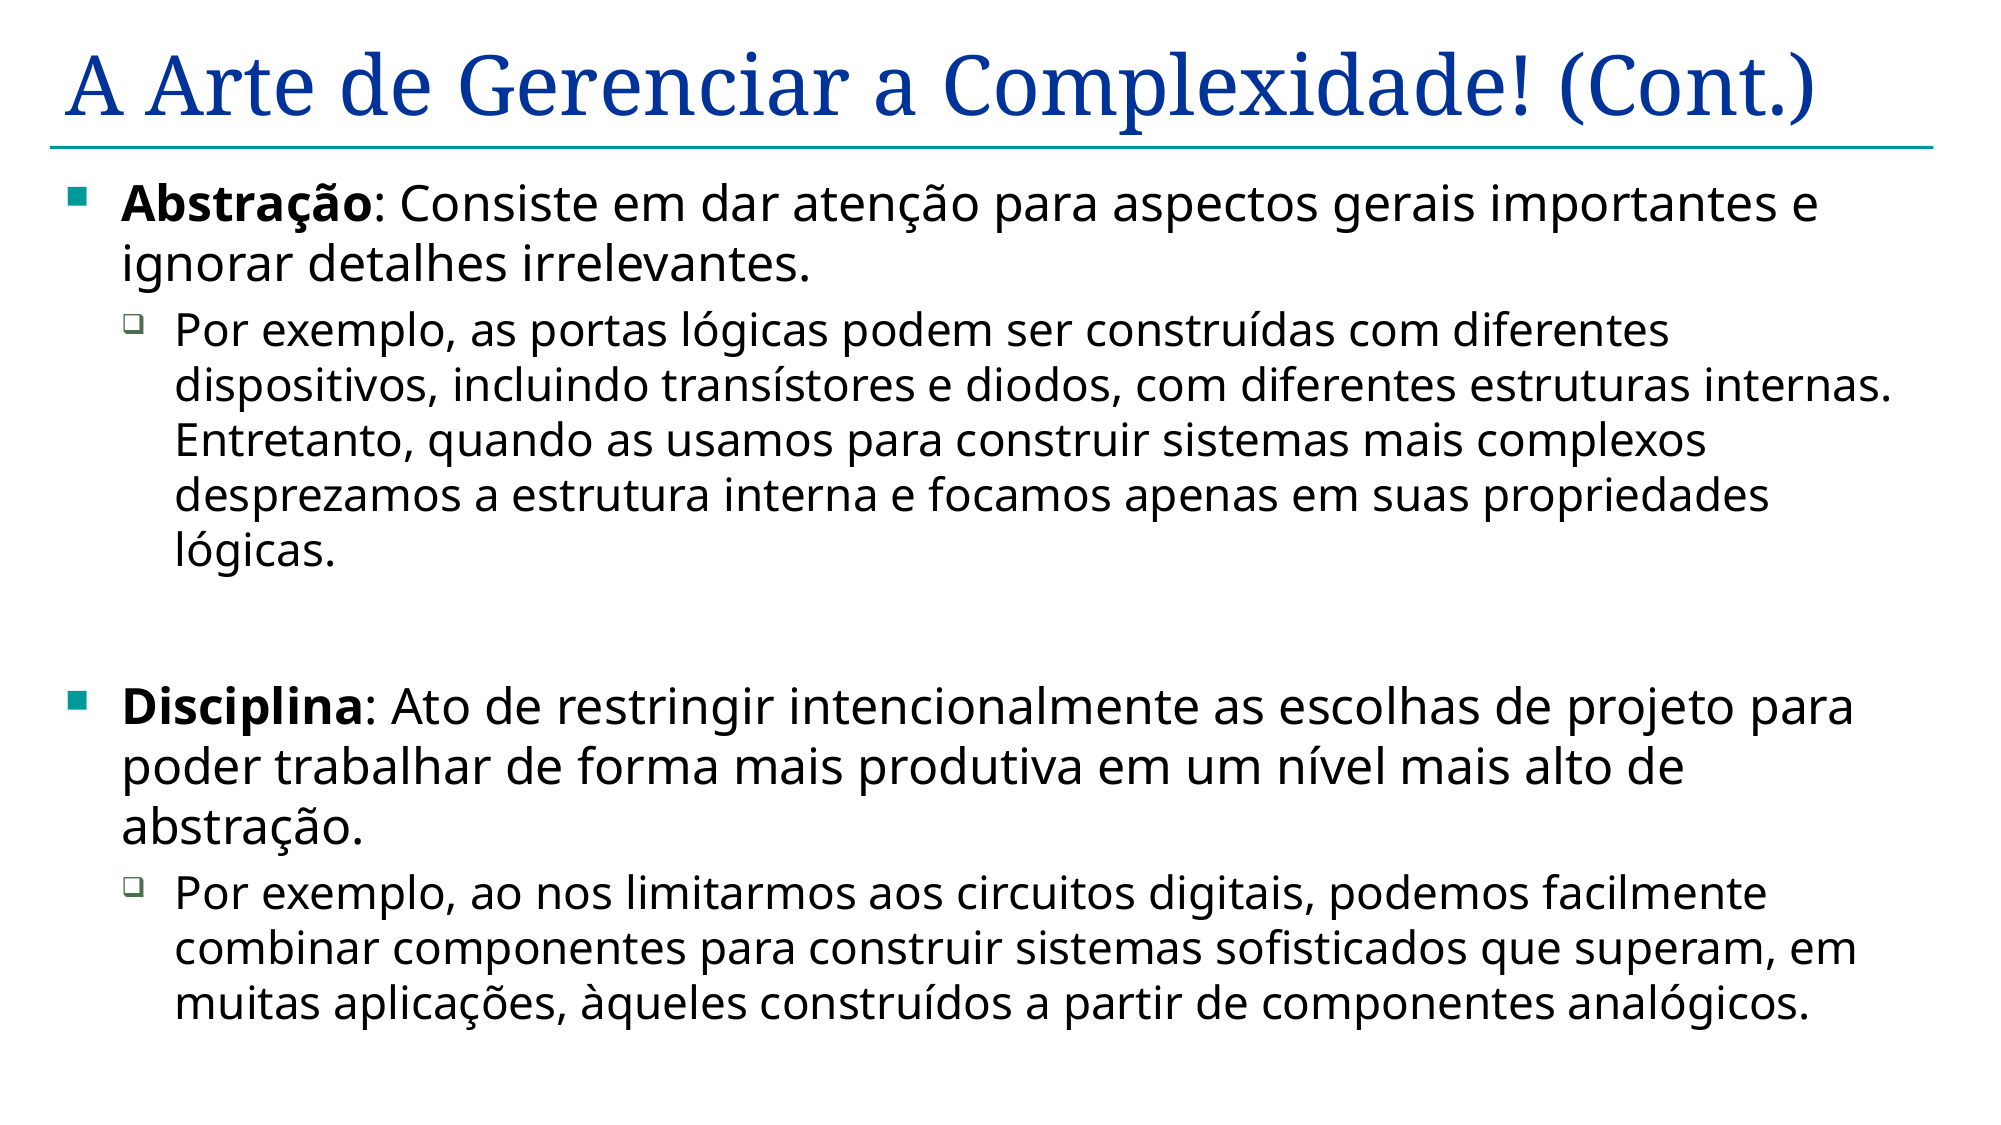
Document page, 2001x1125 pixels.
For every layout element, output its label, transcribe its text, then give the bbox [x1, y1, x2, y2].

title A Arte de Gerenciar a Complexidade! (Cont.) [50, 24, 1934, 138]
list Abstração: Consiste em dar atenção para aspectos gerais importantes e ignorar detalhes irrelevantes. Por exemplo, as portas lógicas podem ser construídas com diferentes dispositivos, incluindo transístores e diodos, com diferentes estruturas internas. Entretanto, quando as usamos para construir sistemas mais complexos desprezamos a estrutura interna e focamos apenas em suas propriedades lógicas. Disciplina: Ato de restringir intencionalmente as escolhas de projeto para poder trabalhar de forma mais produtiva em um nível mais alto de abstração. Por exemplo, ao nos limitarmos aos circuitos digitais, podemos facilmente combinar componentes para construir sistemas sofisticados que superam, em muitas aplicações, àqueles construídos a partir de componentes analógicos. [50, 163, 1934, 1075]
